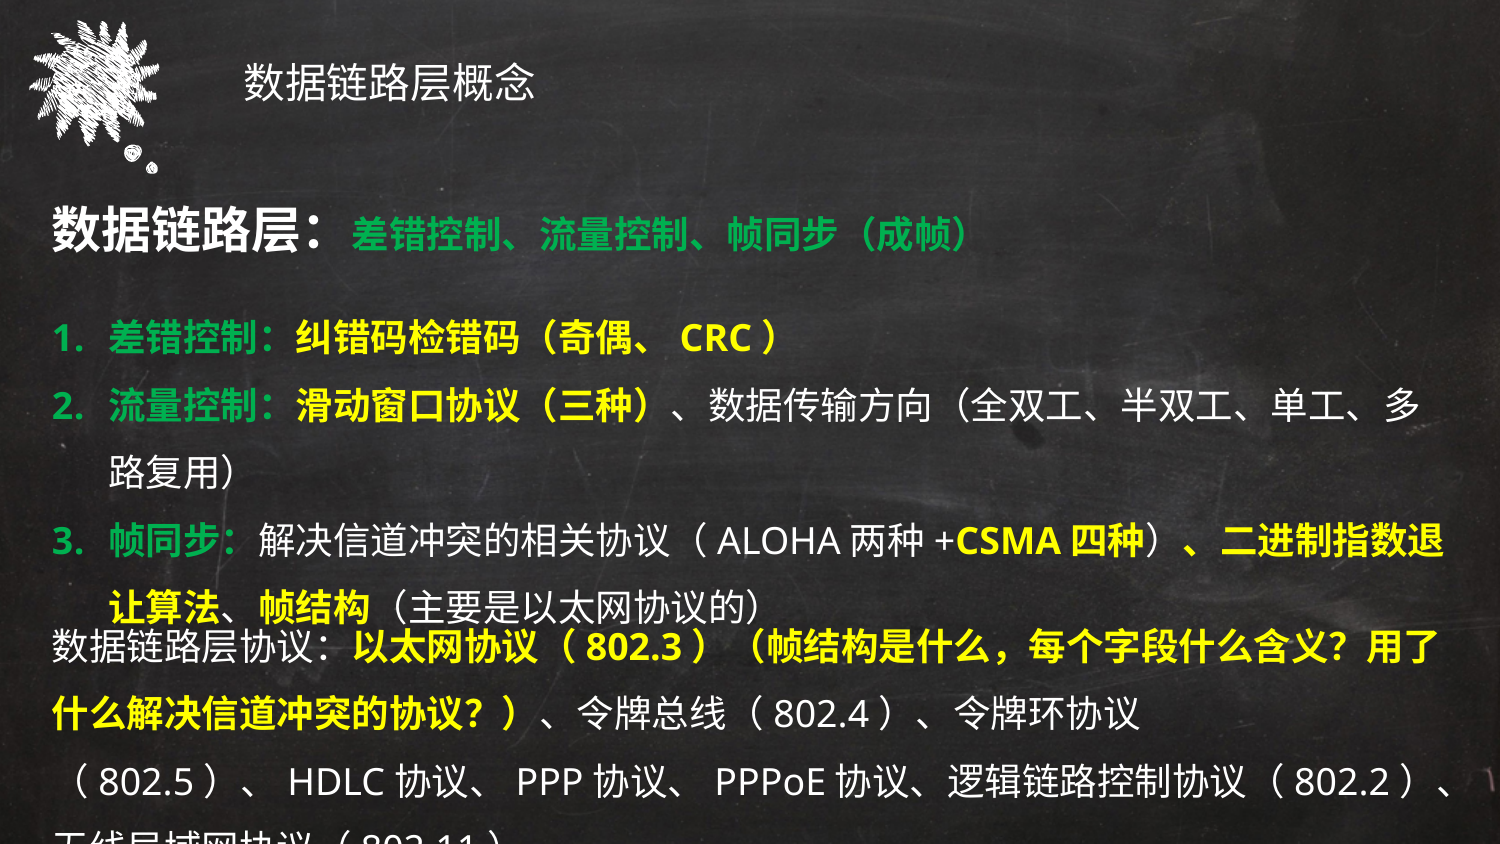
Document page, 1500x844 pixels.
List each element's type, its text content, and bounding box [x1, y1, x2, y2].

text_box 数据链路层：差错控制、流量控制、帧同步（成帧） [37, 161, 1473, 267]
text_box 差错控制：纠错码检错码（奇偶、CRC） 流量控制：滑动窗口协议（三种）、数据传输方向（全双工、半双工、单工、多路复用） 帧同步：解决信道冲突的相关协议（ALOHA两种+CSMA四种）、二进制指数退让算法、帧结构（主要是以太网协议的） [37, 284, 1473, 592]
picture [0, 0, 1500, 844]
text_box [29, 19, 621, 174]
text_box 数据链路层协议：以太网协议（802.3）（帧结构是什么，每个字段什么含义？用了什么解决信道冲突的协议？）、令牌总线（802.4）、令牌环协议（802.5）、HDLC协议、PPP协议、PPPoE协议、逻辑链路控制协议（802.2）、无线局域网协议（802.11） [37, 592, 1473, 844]
